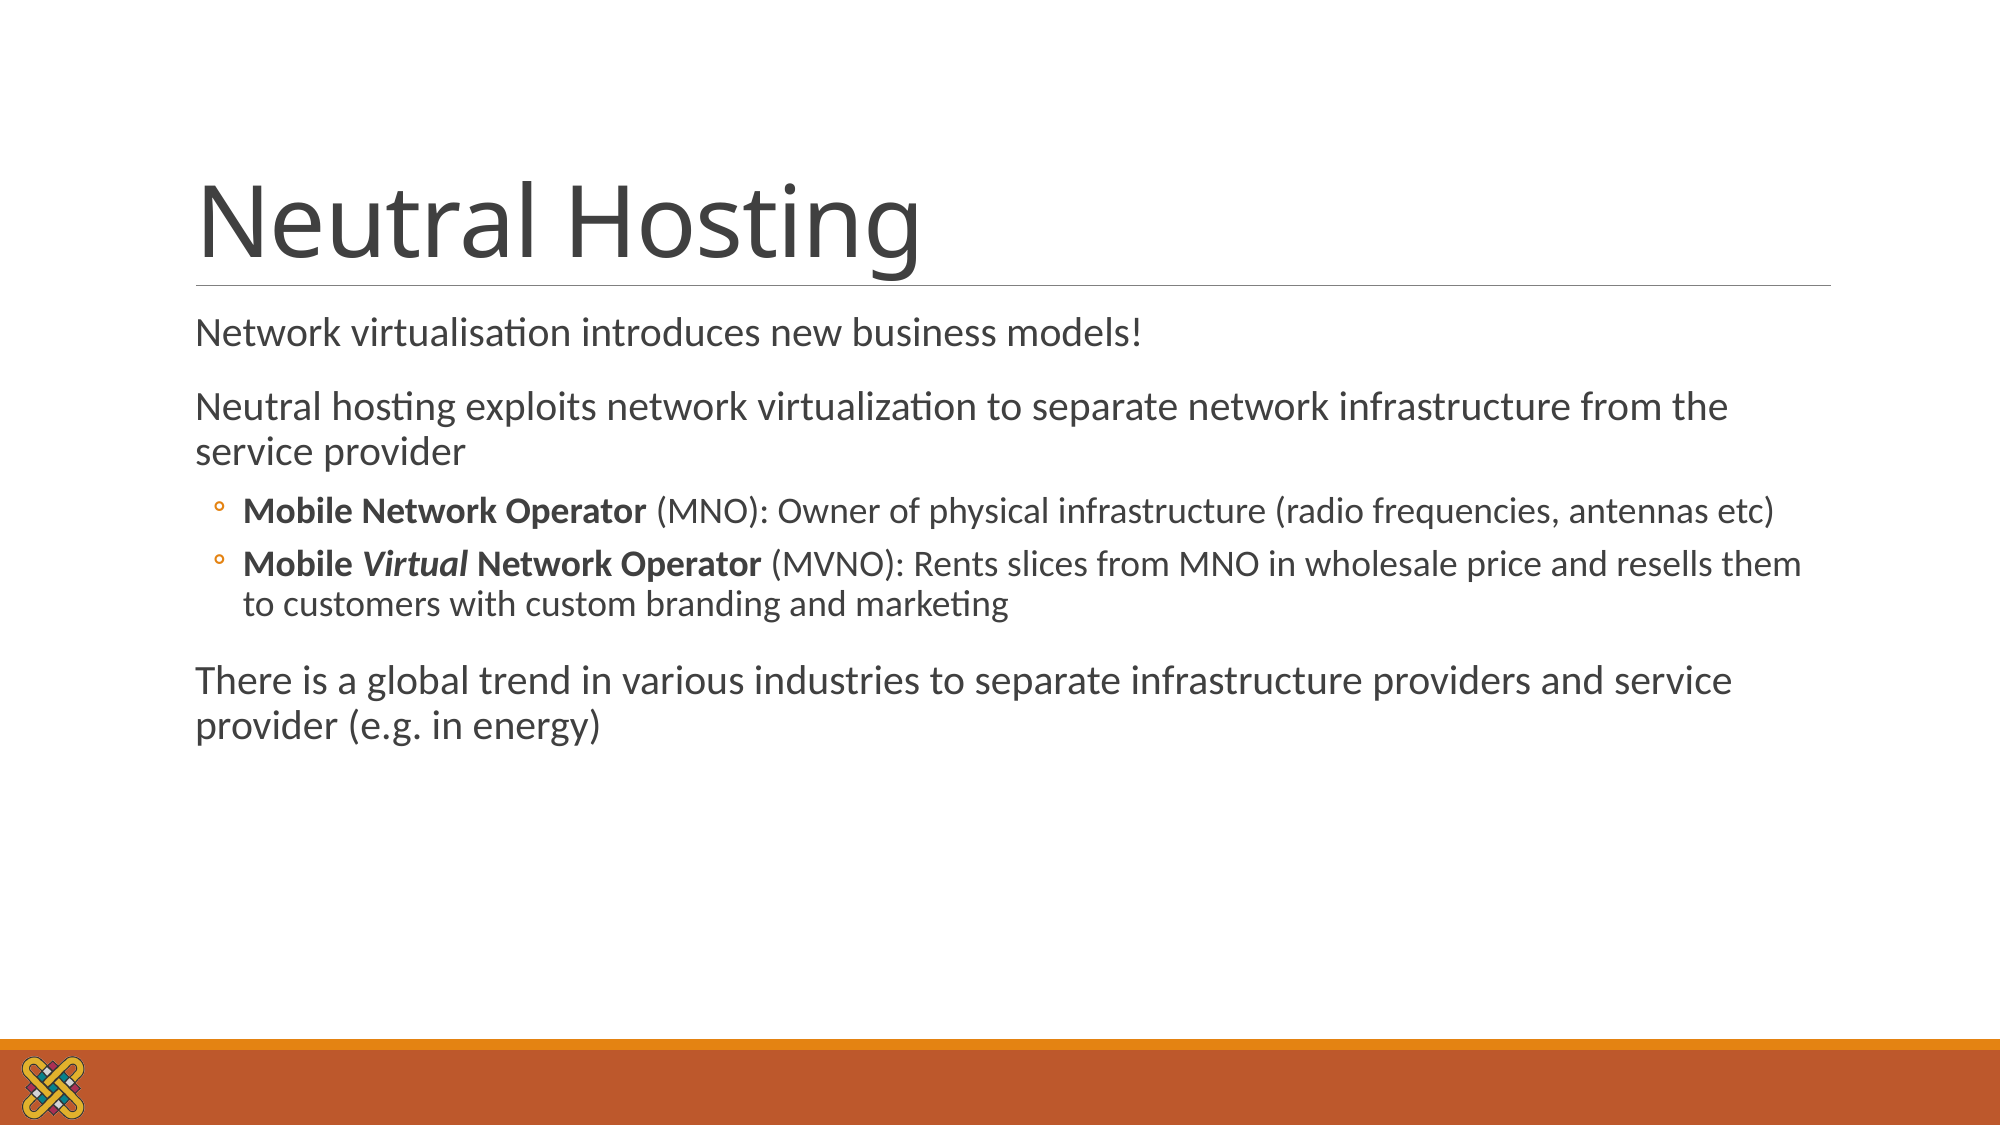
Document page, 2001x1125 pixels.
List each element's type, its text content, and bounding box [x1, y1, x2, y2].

list Network virtualisation introduces new business models! Neutral hosting exploits network virtualization to separate network infrastructure from the service provider Mobile Network Operator (MNO): Owner of physical infrastructure (radio frequencies, antennas etc) Mobile Virtual Network Operator (MVNO): Rents slices from MNO in wholesale price and resells them to customers with custom branding and marketing There is a global trend in various industries to separate infrastructure providers and service provider (e.g. in energy) [180, 302, 1830, 963]
title Neutral Hosting [180, 47, 1830, 285]
picture [19, 1052, 87, 1122]
